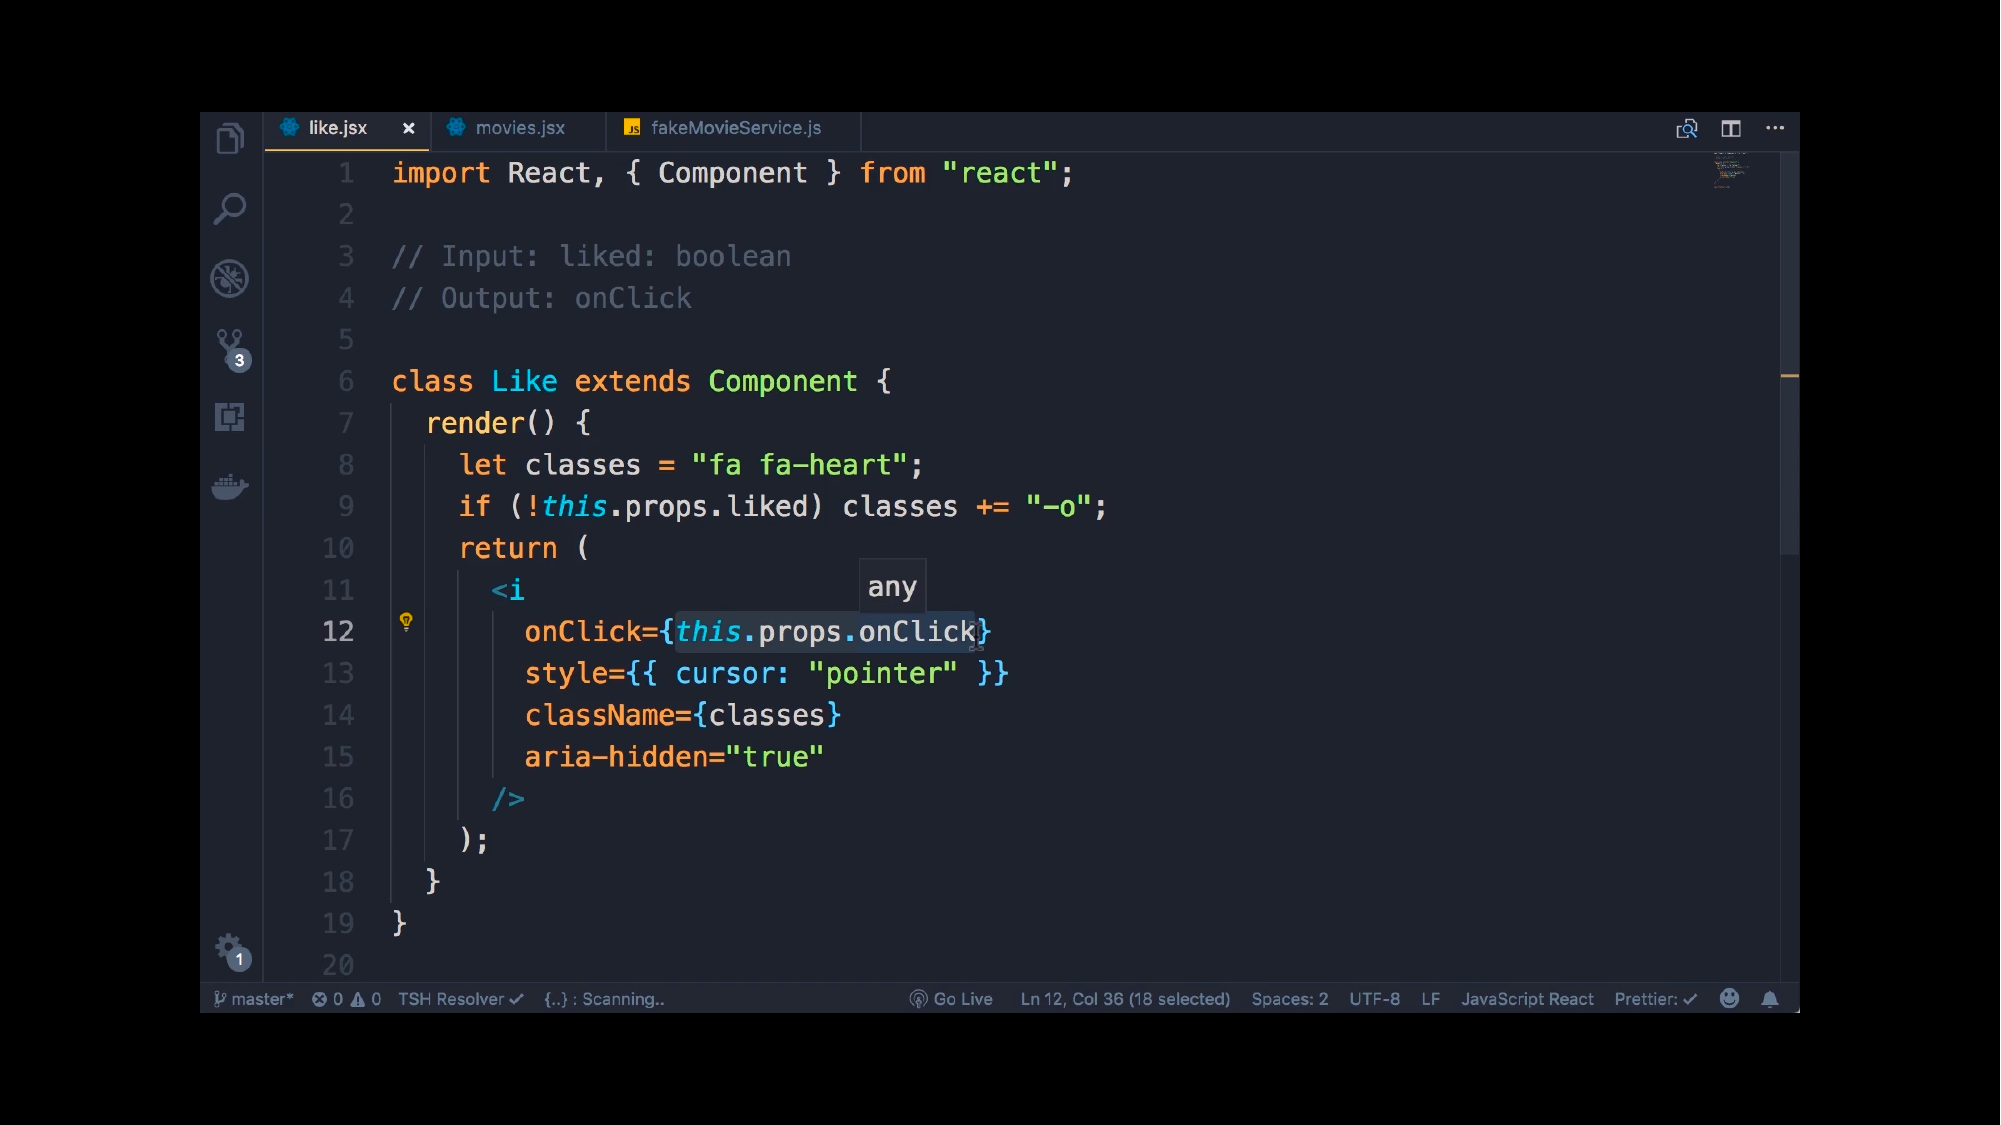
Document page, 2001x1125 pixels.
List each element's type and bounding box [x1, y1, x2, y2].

picture [199, 112, 1800, 1013]
